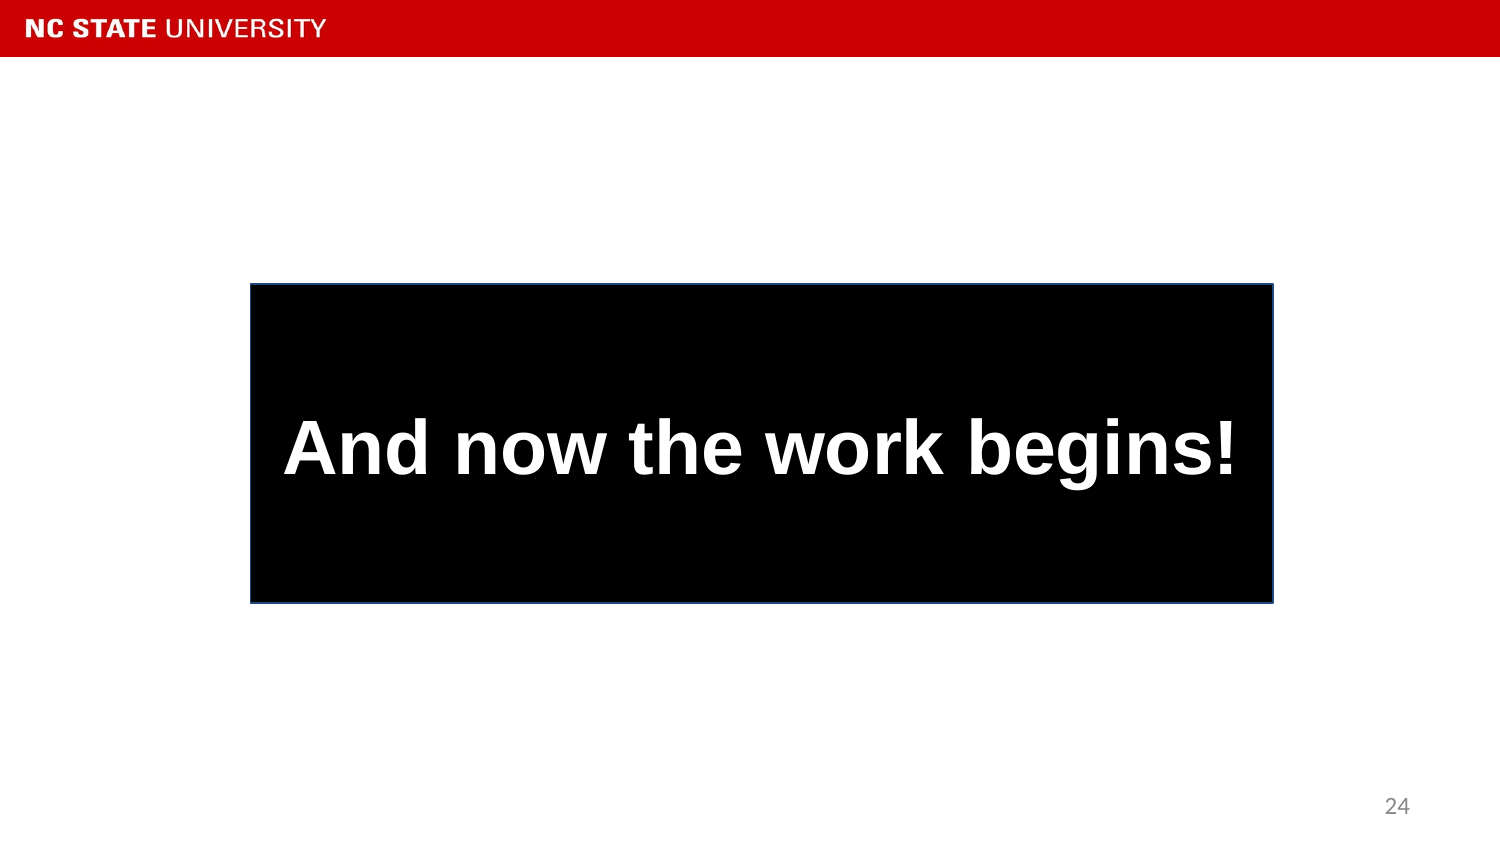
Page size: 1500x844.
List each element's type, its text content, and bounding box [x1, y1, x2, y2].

slide_number ‹#› [1074, 782, 1425, 827]
picture [0, 0, 1500, 57]
text_box And now the work begins! [250, 283, 1274, 604]
